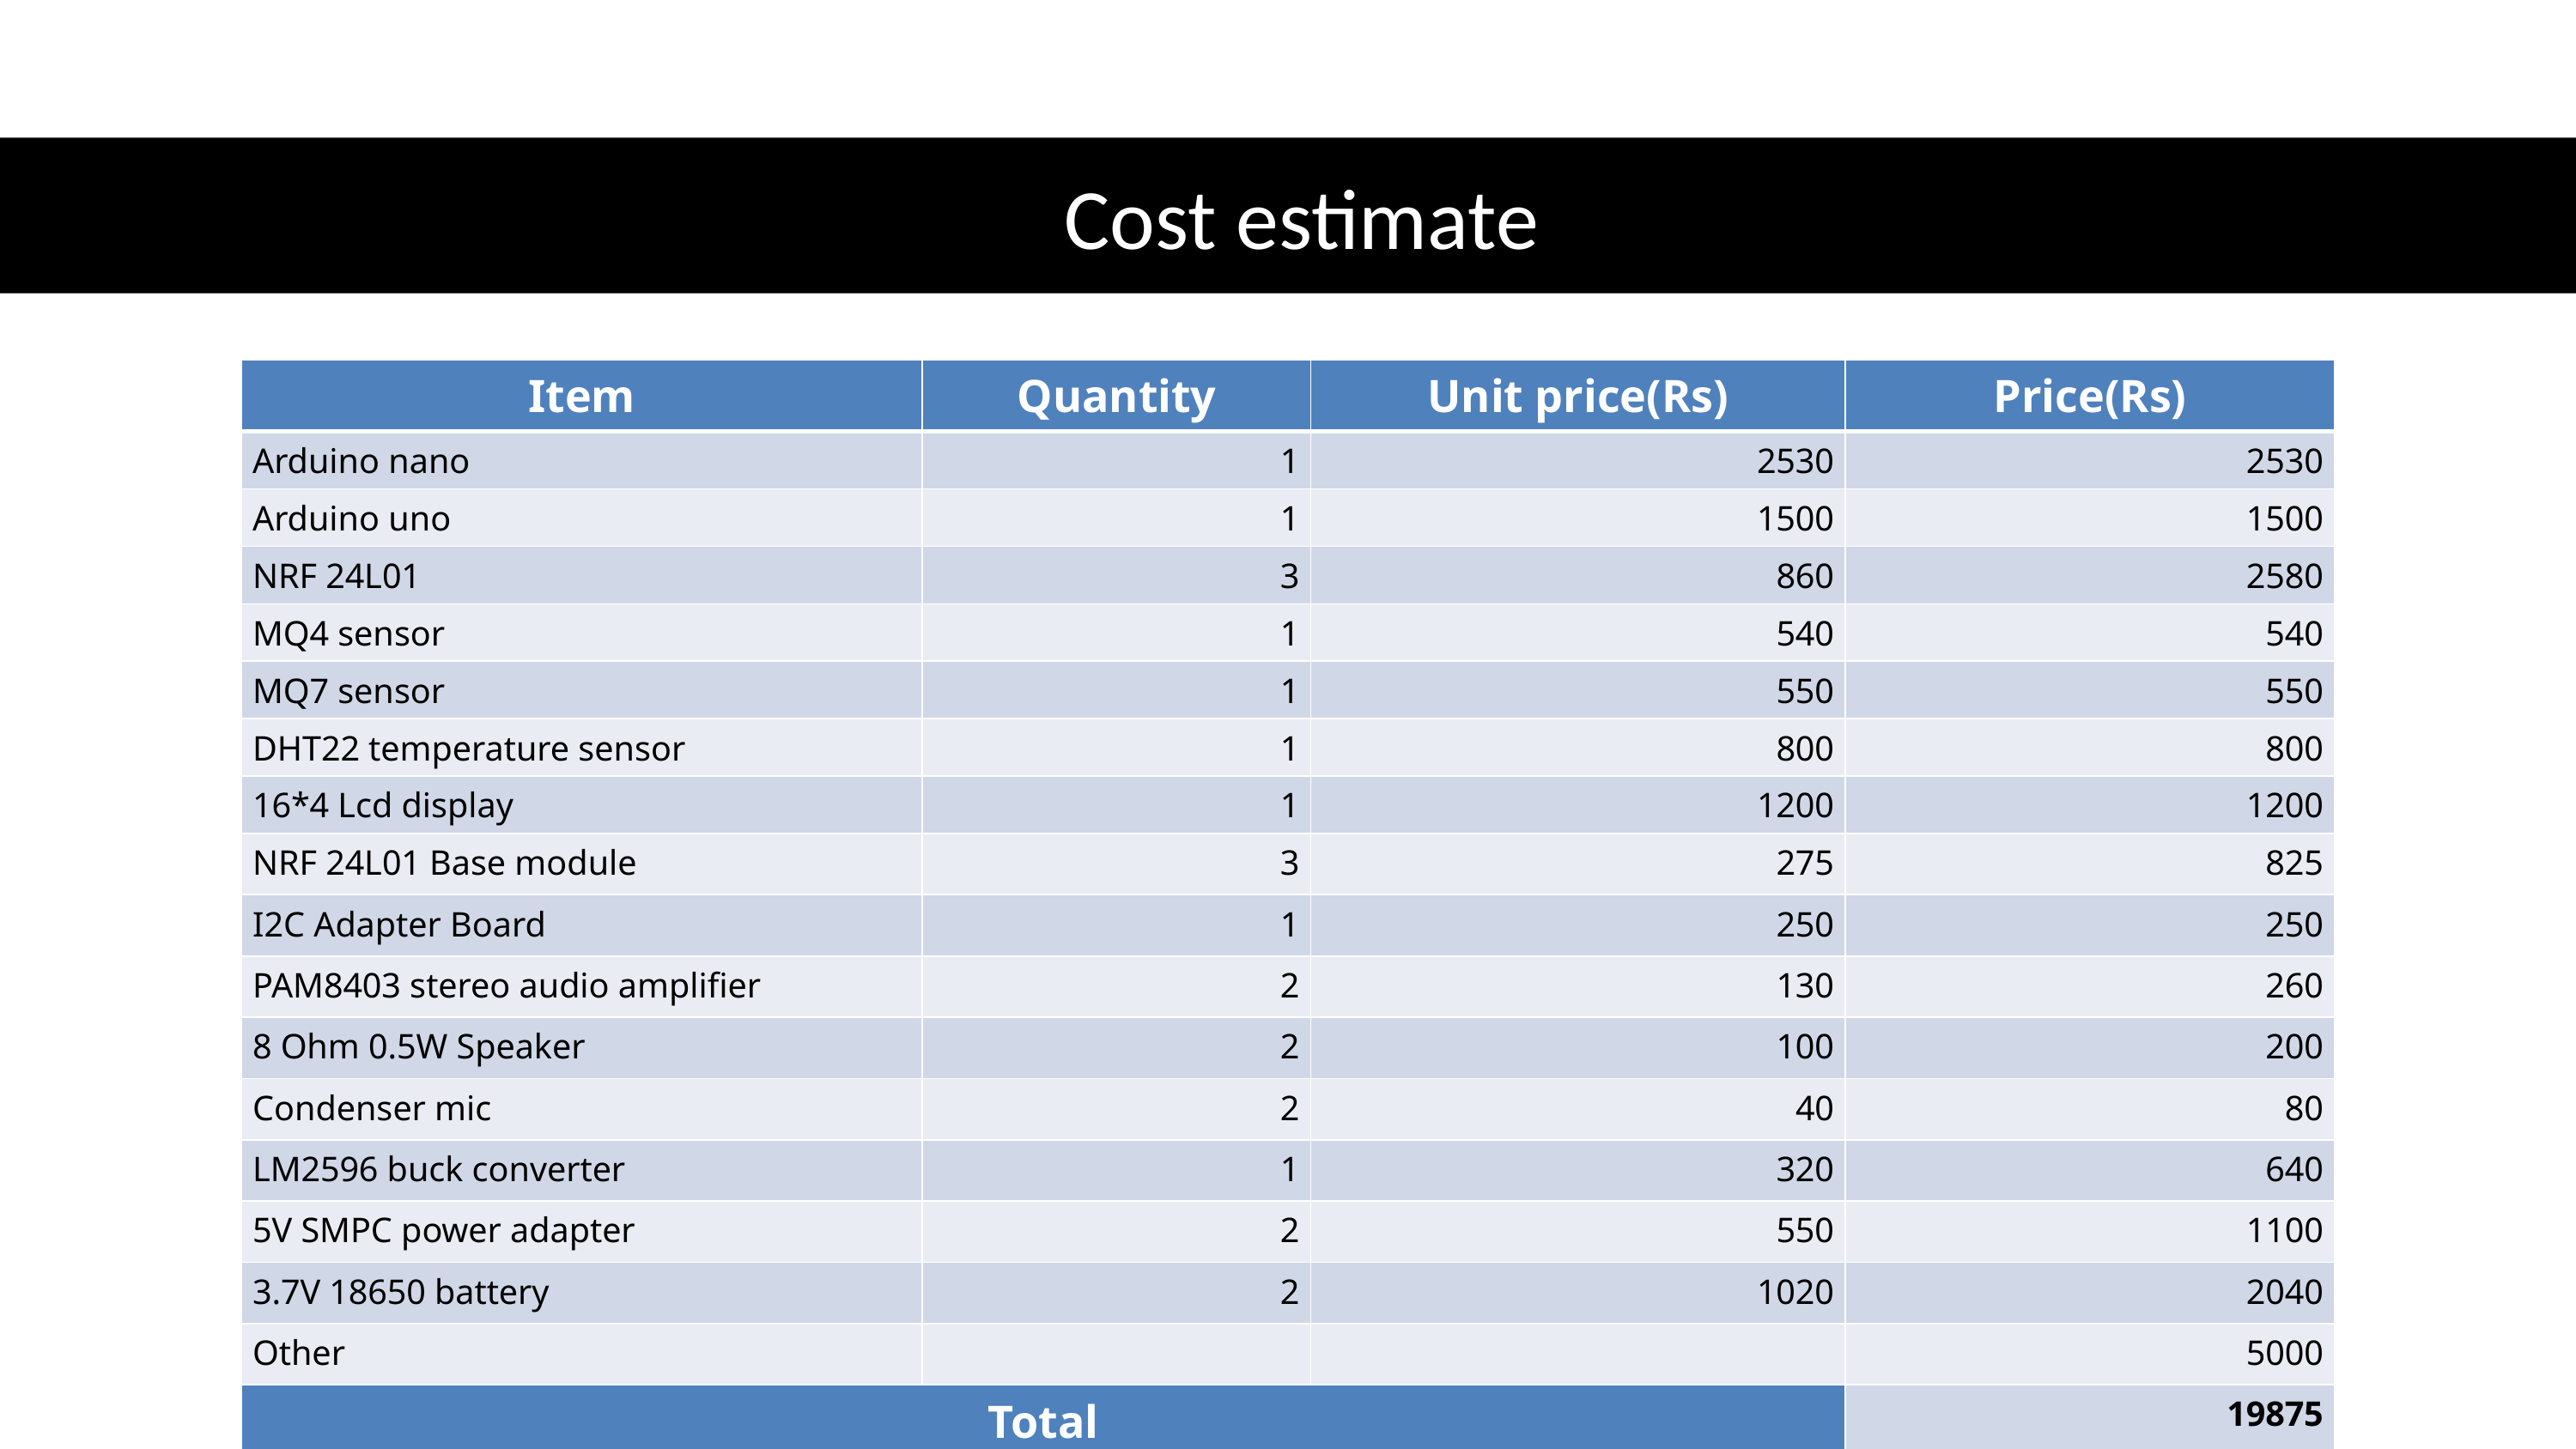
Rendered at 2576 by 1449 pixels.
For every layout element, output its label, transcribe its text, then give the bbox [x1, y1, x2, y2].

table_cell 1020 [1311, 1263, 1844, 1323]
table_cell 1200 [1846, 777, 2334, 833]
table_cell 2530 [1846, 433, 2334, 488]
table_cell 1100 [1846, 1202, 2334, 1262]
table_cell 825 [1846, 834, 2334, 894]
table_cell 1 [923, 489, 1310, 546]
table_cell 1 [923, 719, 1310, 775]
table_cell 1500 [1846, 489, 2334, 546]
table_cell 1 [923, 604, 1310, 660]
table_cell 3 [923, 834, 1310, 894]
table_cell Condenser mic [242, 1079, 921, 1139]
table_cell 16*4 Lcd display [242, 777, 921, 833]
table_header Price(Rs) [1846, 361, 2334, 429]
table_cell 640 [1846, 1141, 2334, 1200]
table_cell Other [242, 1325, 921, 1384]
table_cell 80 [1846, 1079, 2334, 1139]
table_cell 860 [1311, 547, 1844, 603]
table_cell I2C Adapter Board [242, 895, 921, 955]
table_cell PAM8403 stereo audio amplifier [242, 957, 921, 1016]
table_cell 40 [1311, 1079, 1844, 1139]
table_cell 1 [923, 662, 1310, 718]
table_cell Total [242, 1385, 1844, 1449]
table_cell 1 [923, 895, 1310, 955]
table_cell 1200 [1311, 777, 1844, 833]
table_cell 275 [1311, 834, 1844, 894]
table_cell 1 [923, 433, 1310, 488]
title Cost estimate [117, 136, 2487, 294]
table_header Quantity [923, 361, 1310, 429]
table_header Unit price(Rs) [1311, 361, 1844, 429]
table_cell 550 [1311, 1202, 1844, 1262]
table_cell 2 [923, 1018, 1310, 1078]
table_cell 2040 [1846, 1263, 2334, 1323]
table_cell 5V SMPC power adapter [242, 1202, 921, 1262]
table_cell 8 Ohm 0.5W Speaker [242, 1018, 921, 1078]
table_cell 3.7V 18650 battery [242, 1263, 921, 1323]
table_cell 540 [1846, 604, 2334, 660]
table_cell 250 [1846, 895, 2334, 955]
table_cell NRF 24L01 Base module [242, 834, 921, 894]
table_cell 5000 [1846, 1325, 2334, 1384]
table_cell Arduino nano [242, 433, 921, 488]
table_cell 2 [923, 957, 1310, 1016]
table_cell 2 [923, 1079, 1310, 1139]
table_cell 3 [923, 547, 1310, 603]
table_header Item [242, 361, 921, 429]
table_cell DHT22 temperature sensor [242, 719, 921, 775]
table_cell LM2596 buck converter [242, 1141, 921, 1200]
table_cell MQ4 sensor [242, 604, 921, 660]
table_cell 540 [1311, 604, 1844, 660]
table_cell [1311, 1325, 1844, 1384]
table_cell 130 [1311, 957, 1844, 1016]
table_cell 550 [1846, 662, 2334, 718]
table_cell [923, 1325, 1310, 1384]
table_cell 2 [923, 1263, 1310, 1323]
table_cell 1 [923, 777, 1310, 833]
table_cell 1 [923, 1141, 1310, 1200]
table_cell 2530 [1311, 433, 1844, 488]
table_cell 800 [1311, 719, 1844, 775]
table_cell 1500 [1311, 489, 1844, 546]
table_cell 550 [1311, 662, 1844, 718]
table_cell NRF 24L01 [242, 547, 921, 603]
table_cell 250 [1311, 895, 1844, 955]
table_cell 320 [1311, 1141, 1844, 1200]
table_cell MQ7 sensor [242, 662, 921, 718]
table_cell Arduino uno [242, 489, 921, 546]
table_cell 2580 [1846, 547, 2334, 603]
text_box [0, 136, 2576, 295]
table_cell 200 [1846, 1018, 2334, 1078]
table_cell 2 [923, 1202, 1310, 1262]
table_cell 100 [1311, 1018, 1844, 1078]
table_cell 260 [1846, 957, 2334, 1016]
table_cell 19875 [1846, 1385, 2334, 1449]
table_cell 800 [1846, 719, 2334, 775]
